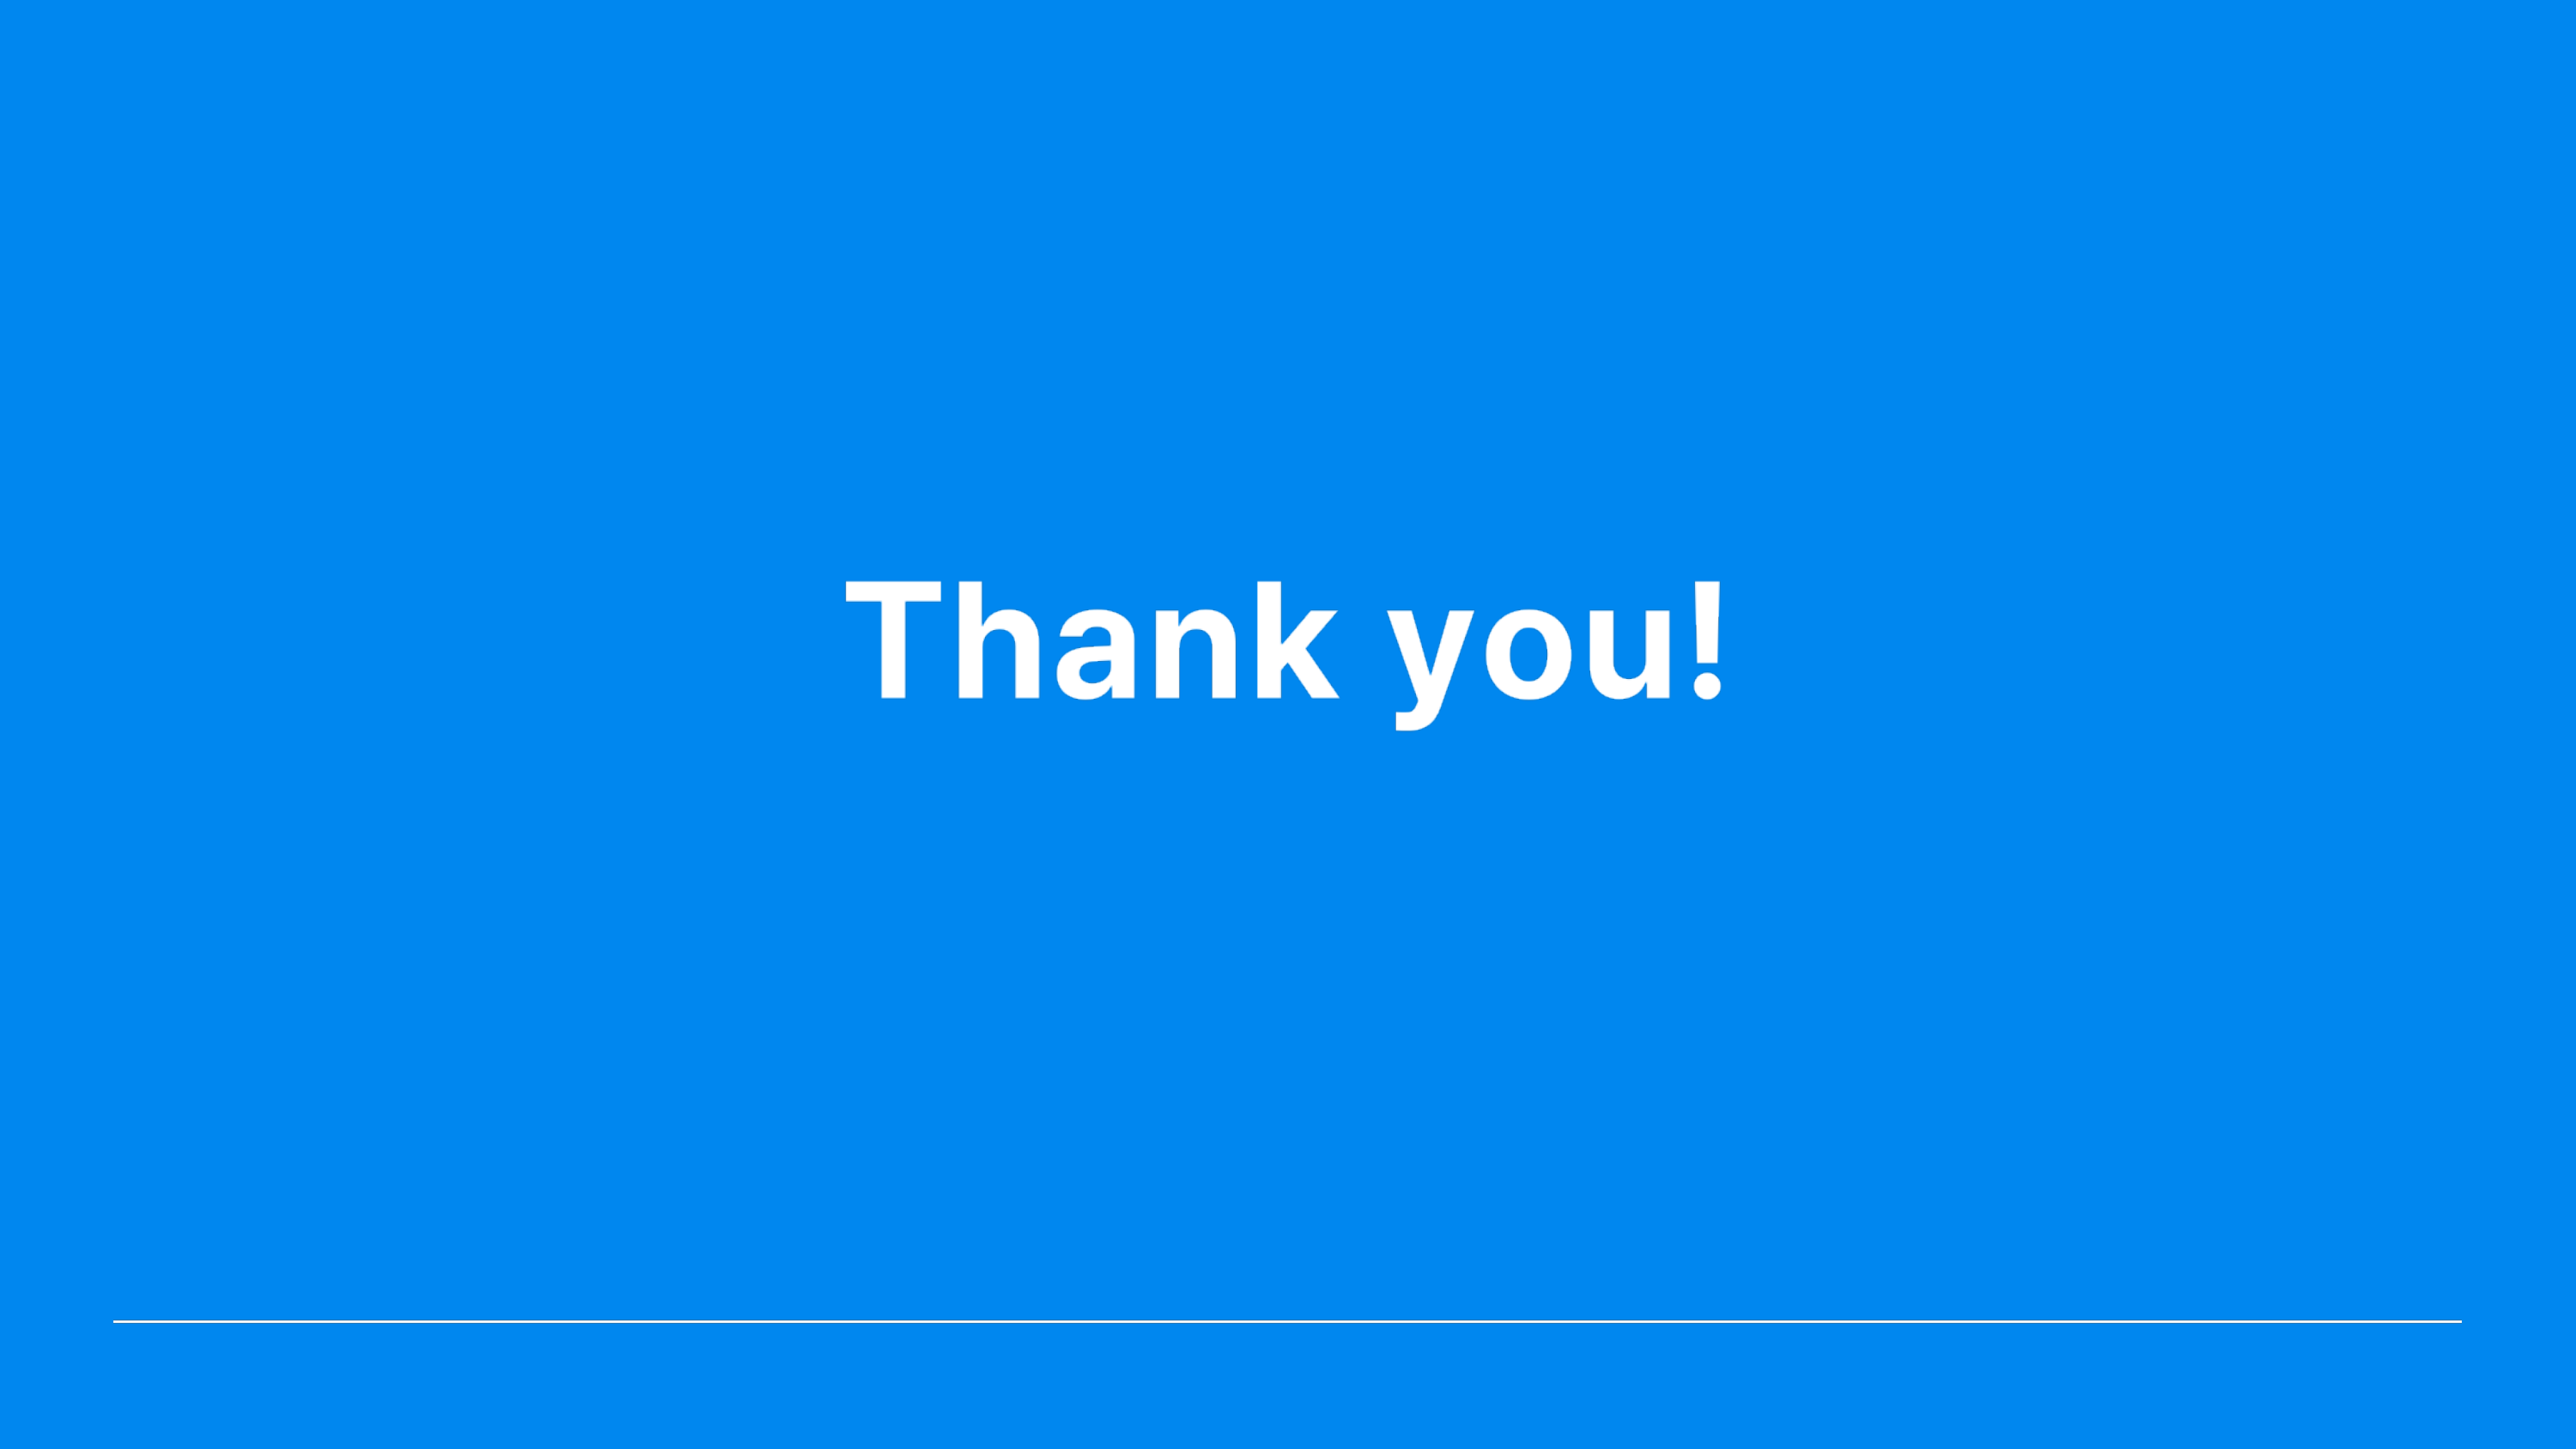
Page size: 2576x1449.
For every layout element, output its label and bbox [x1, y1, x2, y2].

text_box [113, 1316, 2462, 1328]
picture [659, 501, 1795, 807]
